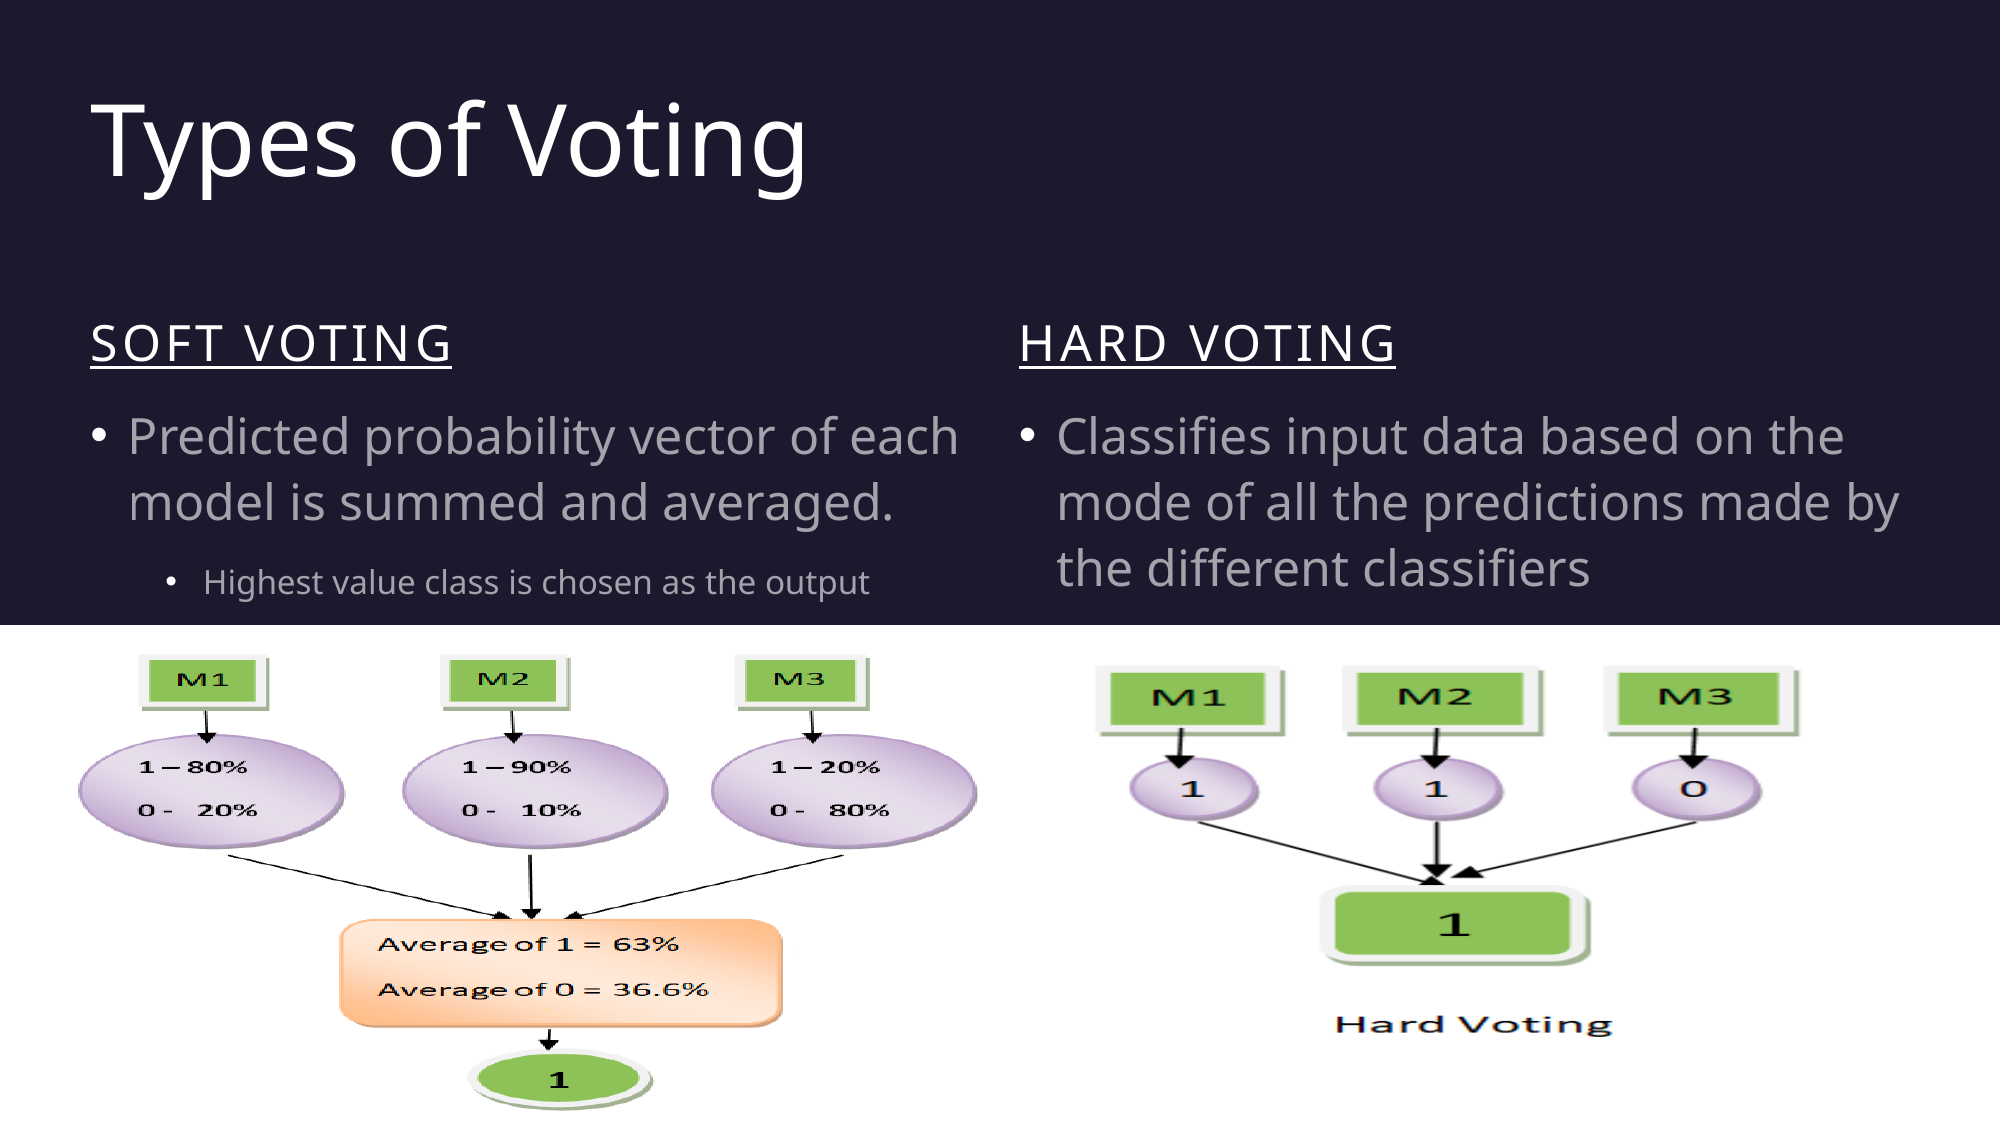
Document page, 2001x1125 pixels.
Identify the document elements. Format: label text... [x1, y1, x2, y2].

title Types of Voting [90, 90, 1911, 309]
list Hard Voting [1019, 283, 1911, 372]
picture [0, 625, 2000, 1125]
list Classifies input data based on the mode of all the predictions made by the different classifiers [1019, 398, 1911, 625]
list Soft Voting [90, 283, 983, 372]
list Predicted probability vector of each model is summed and averaged. Highest value class is chosen as the output [90, 398, 981, 625]
